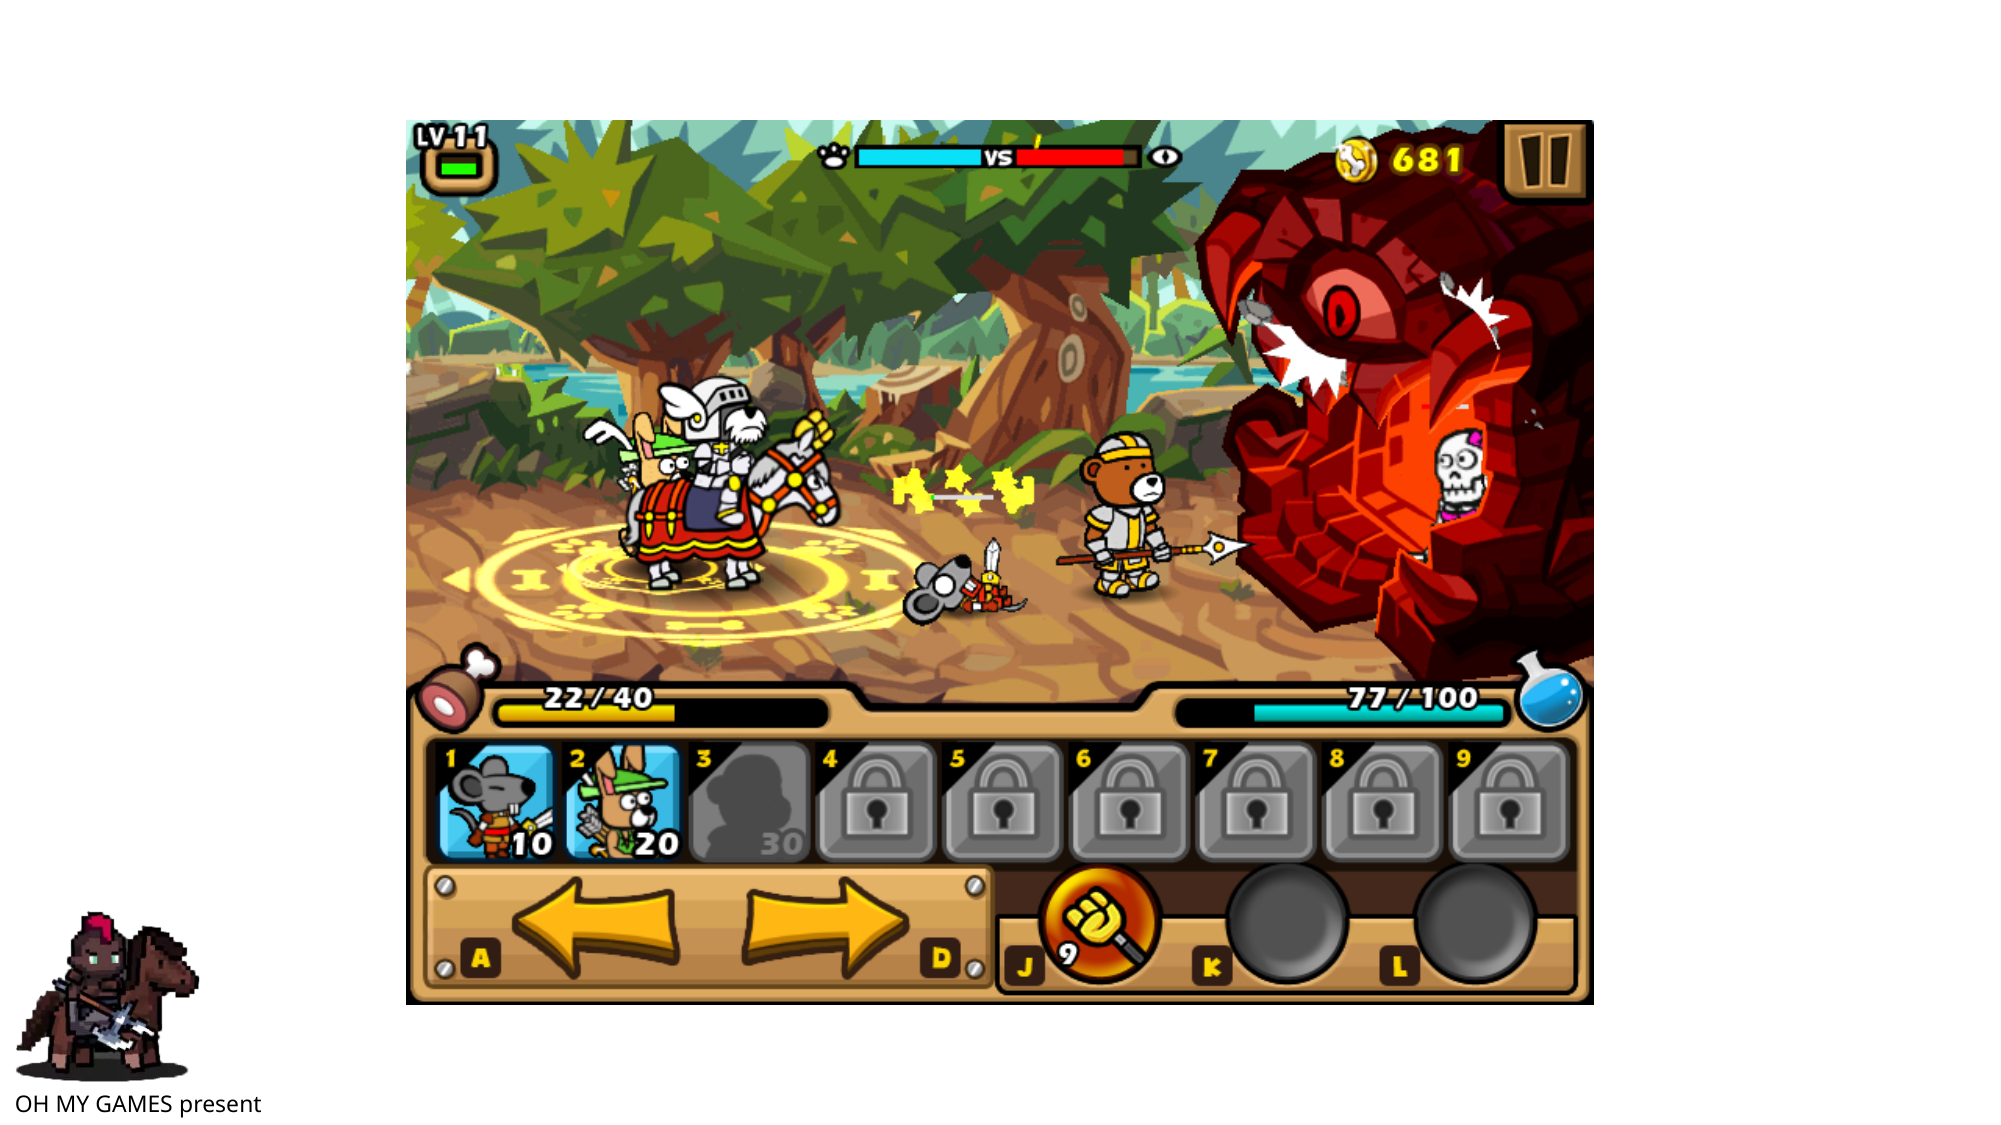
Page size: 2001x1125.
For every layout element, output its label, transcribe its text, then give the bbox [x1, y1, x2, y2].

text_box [15, 910, 200, 1082]
picture [406, 120, 1594, 1005]
text_box OH MY GAMES present [0, 1082, 399, 1125]
